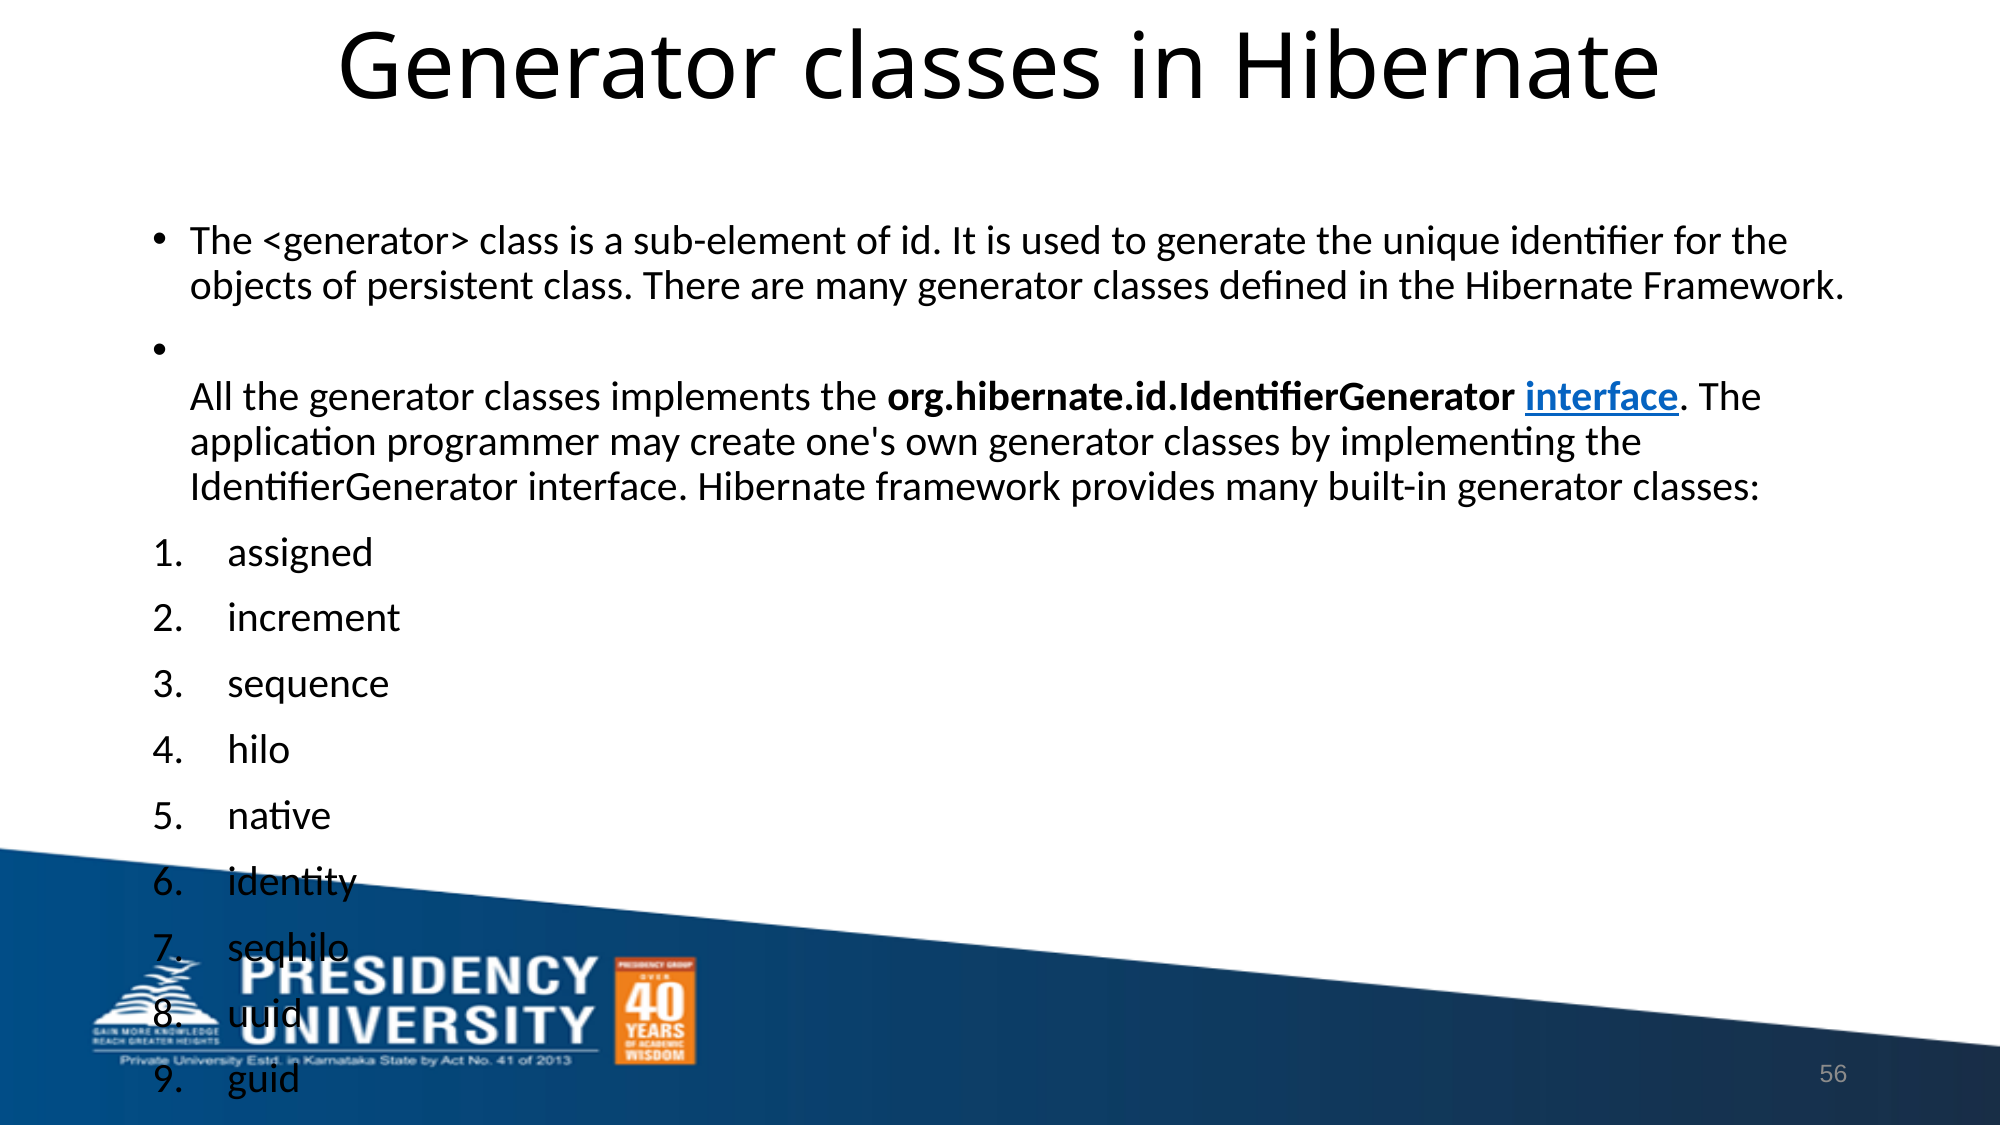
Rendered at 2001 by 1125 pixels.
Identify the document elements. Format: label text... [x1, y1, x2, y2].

list The <generator> class is a sub-element of id. It is used to generate the unique identifier for the objects of persistent class. There are many generator classes defined in the Hibernate Framework. All the generator classes implements the org.hibernate.id.IdentifierGenerator interface. The application programmer may create one's own generator classes by implementing the IdentifierGenerator interface. Hibernate framework provides many built-in generator classes: assigned increment sequence hilo native identity seqhilo uuid guid select foreign sequence-identity [137, 210, 1863, 1014]
title Generator classes in Hibernate [137, 59, 1863, 188]
picture [157, 1014, 168, 1024]
slide_number 56 [1412, 1042, 1863, 1103]
picture [0, 845, 2000, 1125]
